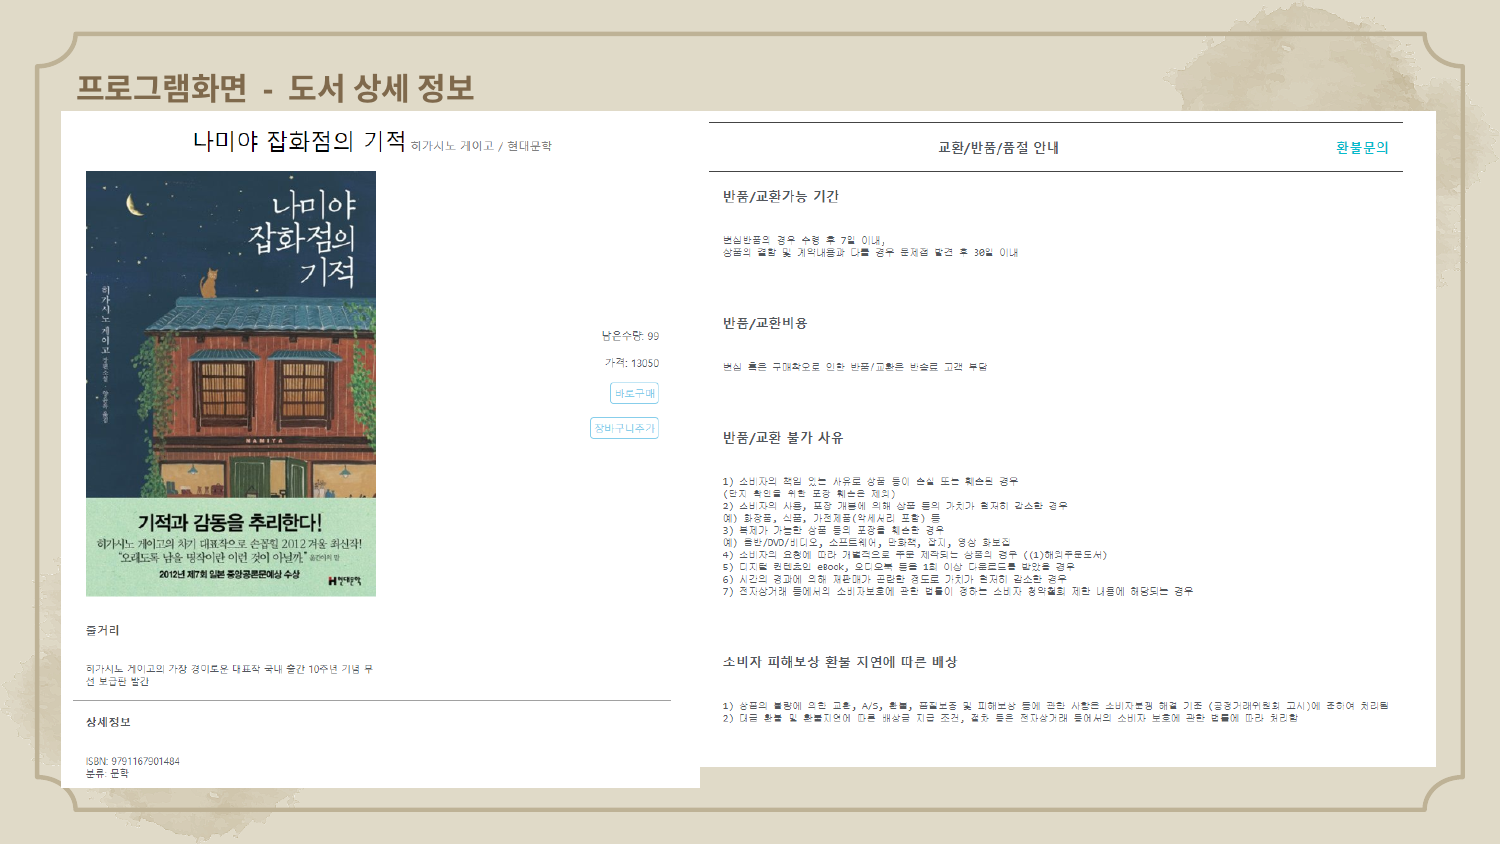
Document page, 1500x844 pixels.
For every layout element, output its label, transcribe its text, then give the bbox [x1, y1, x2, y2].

picture [60, 111, 1436, 788]
title 프로그램화면 - 도서 상세 정보 [61, 58, 1327, 110]
